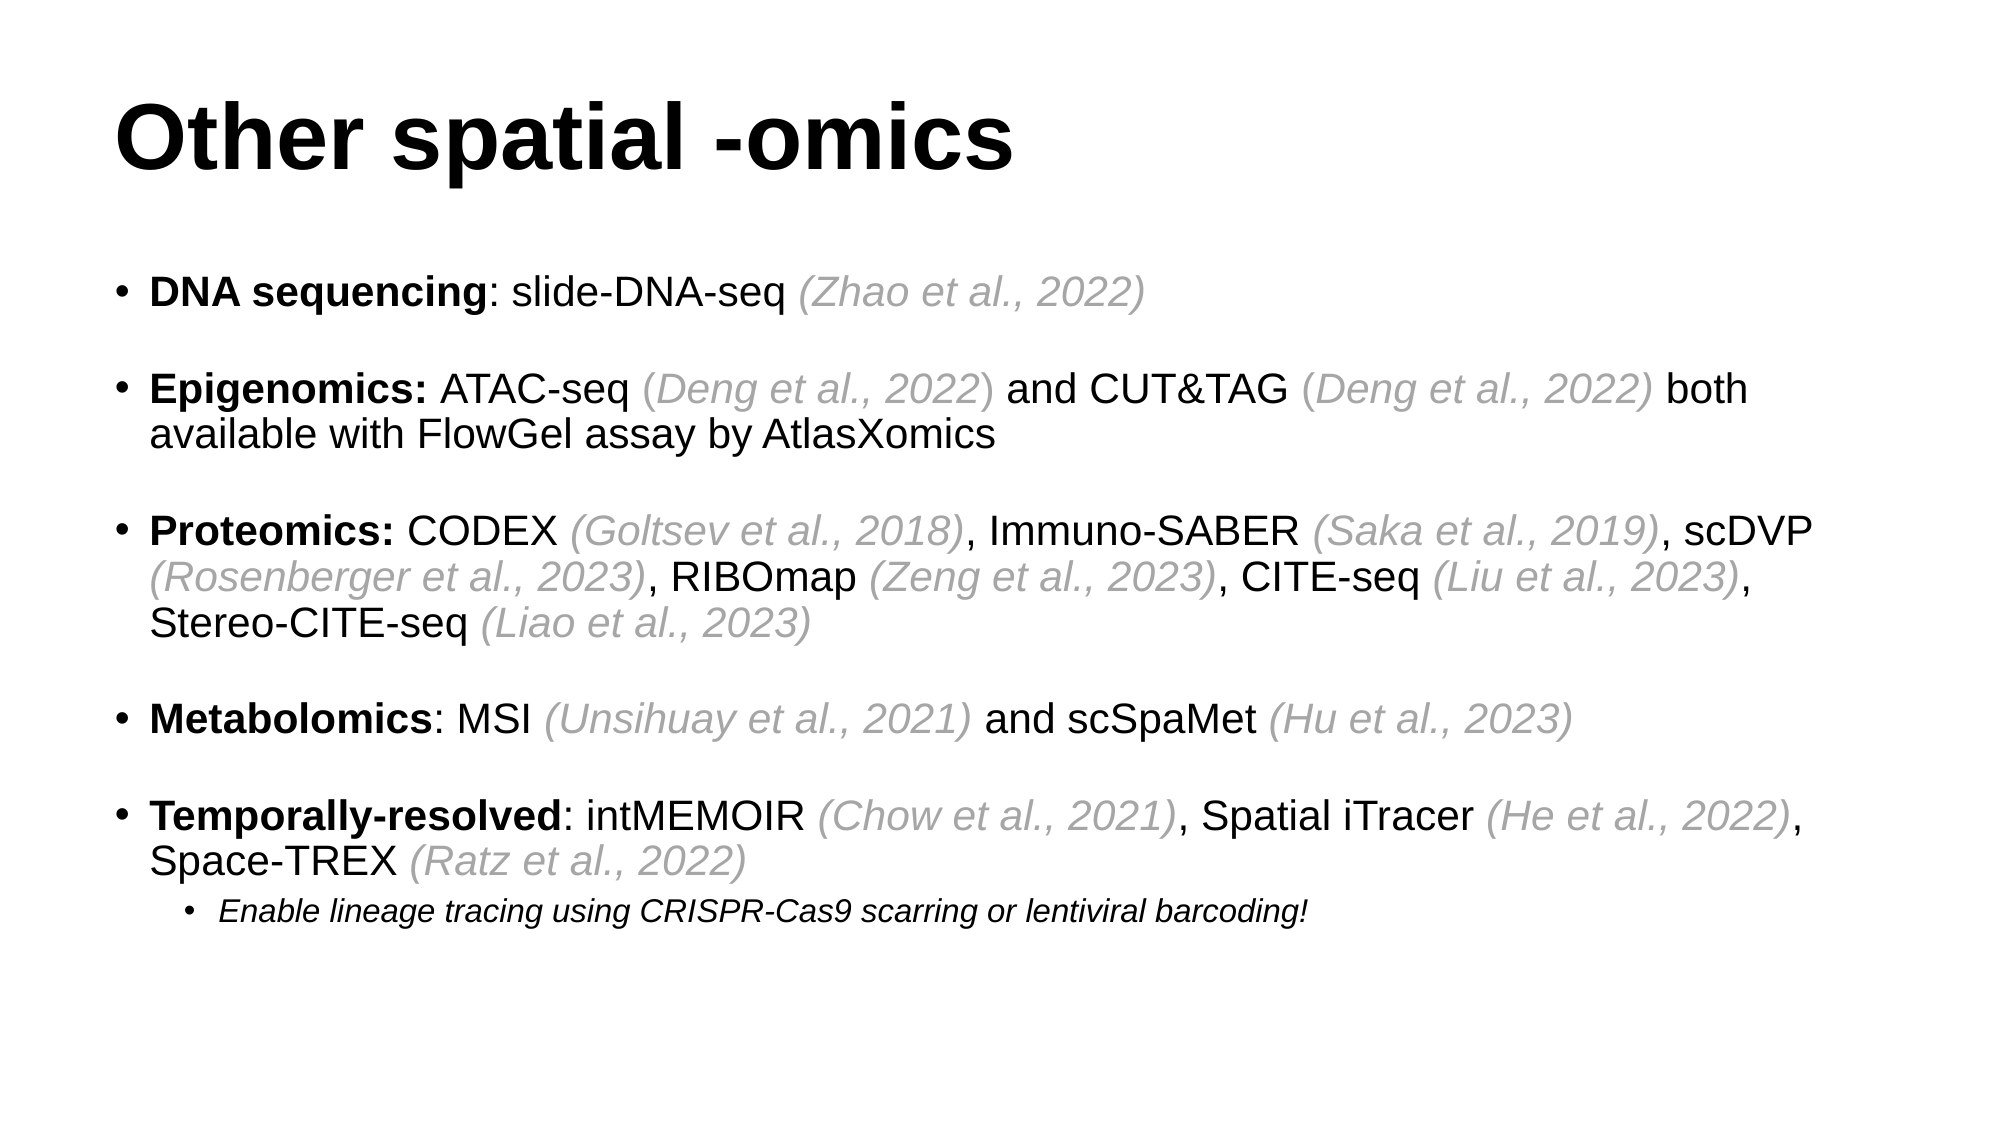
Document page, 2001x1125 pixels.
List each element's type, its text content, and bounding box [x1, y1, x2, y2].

list DNA sequencing: slide-DNA-seq (Zhao et al., 2022) Epigenomics: ATAC-seq (Deng et al., 2022) and CUT&TAG (Deng et al., 2022) both available with FlowGel assay by AtlasXomics Proteomics: CODEX (Goltsev et al., 2018), Immuno-SABER (Saka et al., 2019), scDVP (Rosenberger et al., 2023), RIBOmap (Zeng et al., 2023), CITE-seq (Liu et al., 2023), Stereo-CITE-seq (Liao et al., 2023) Metabolomics: MSI (Unsihuay et al., 2021) and scSpaMet (Hu et al., 2023) Temporally-resolved: intMEMOIR (Chow et al., 2021), Spatial iTracer (He et al., 2022), Space-TREX (Ratz et al., 2022) Enable lineage tracing using CRISPR-Cas9 scarring or lentiviral barcoding! [99, 262, 1900, 945]
title Other spatial -omics [99, 45, 1900, 233]
